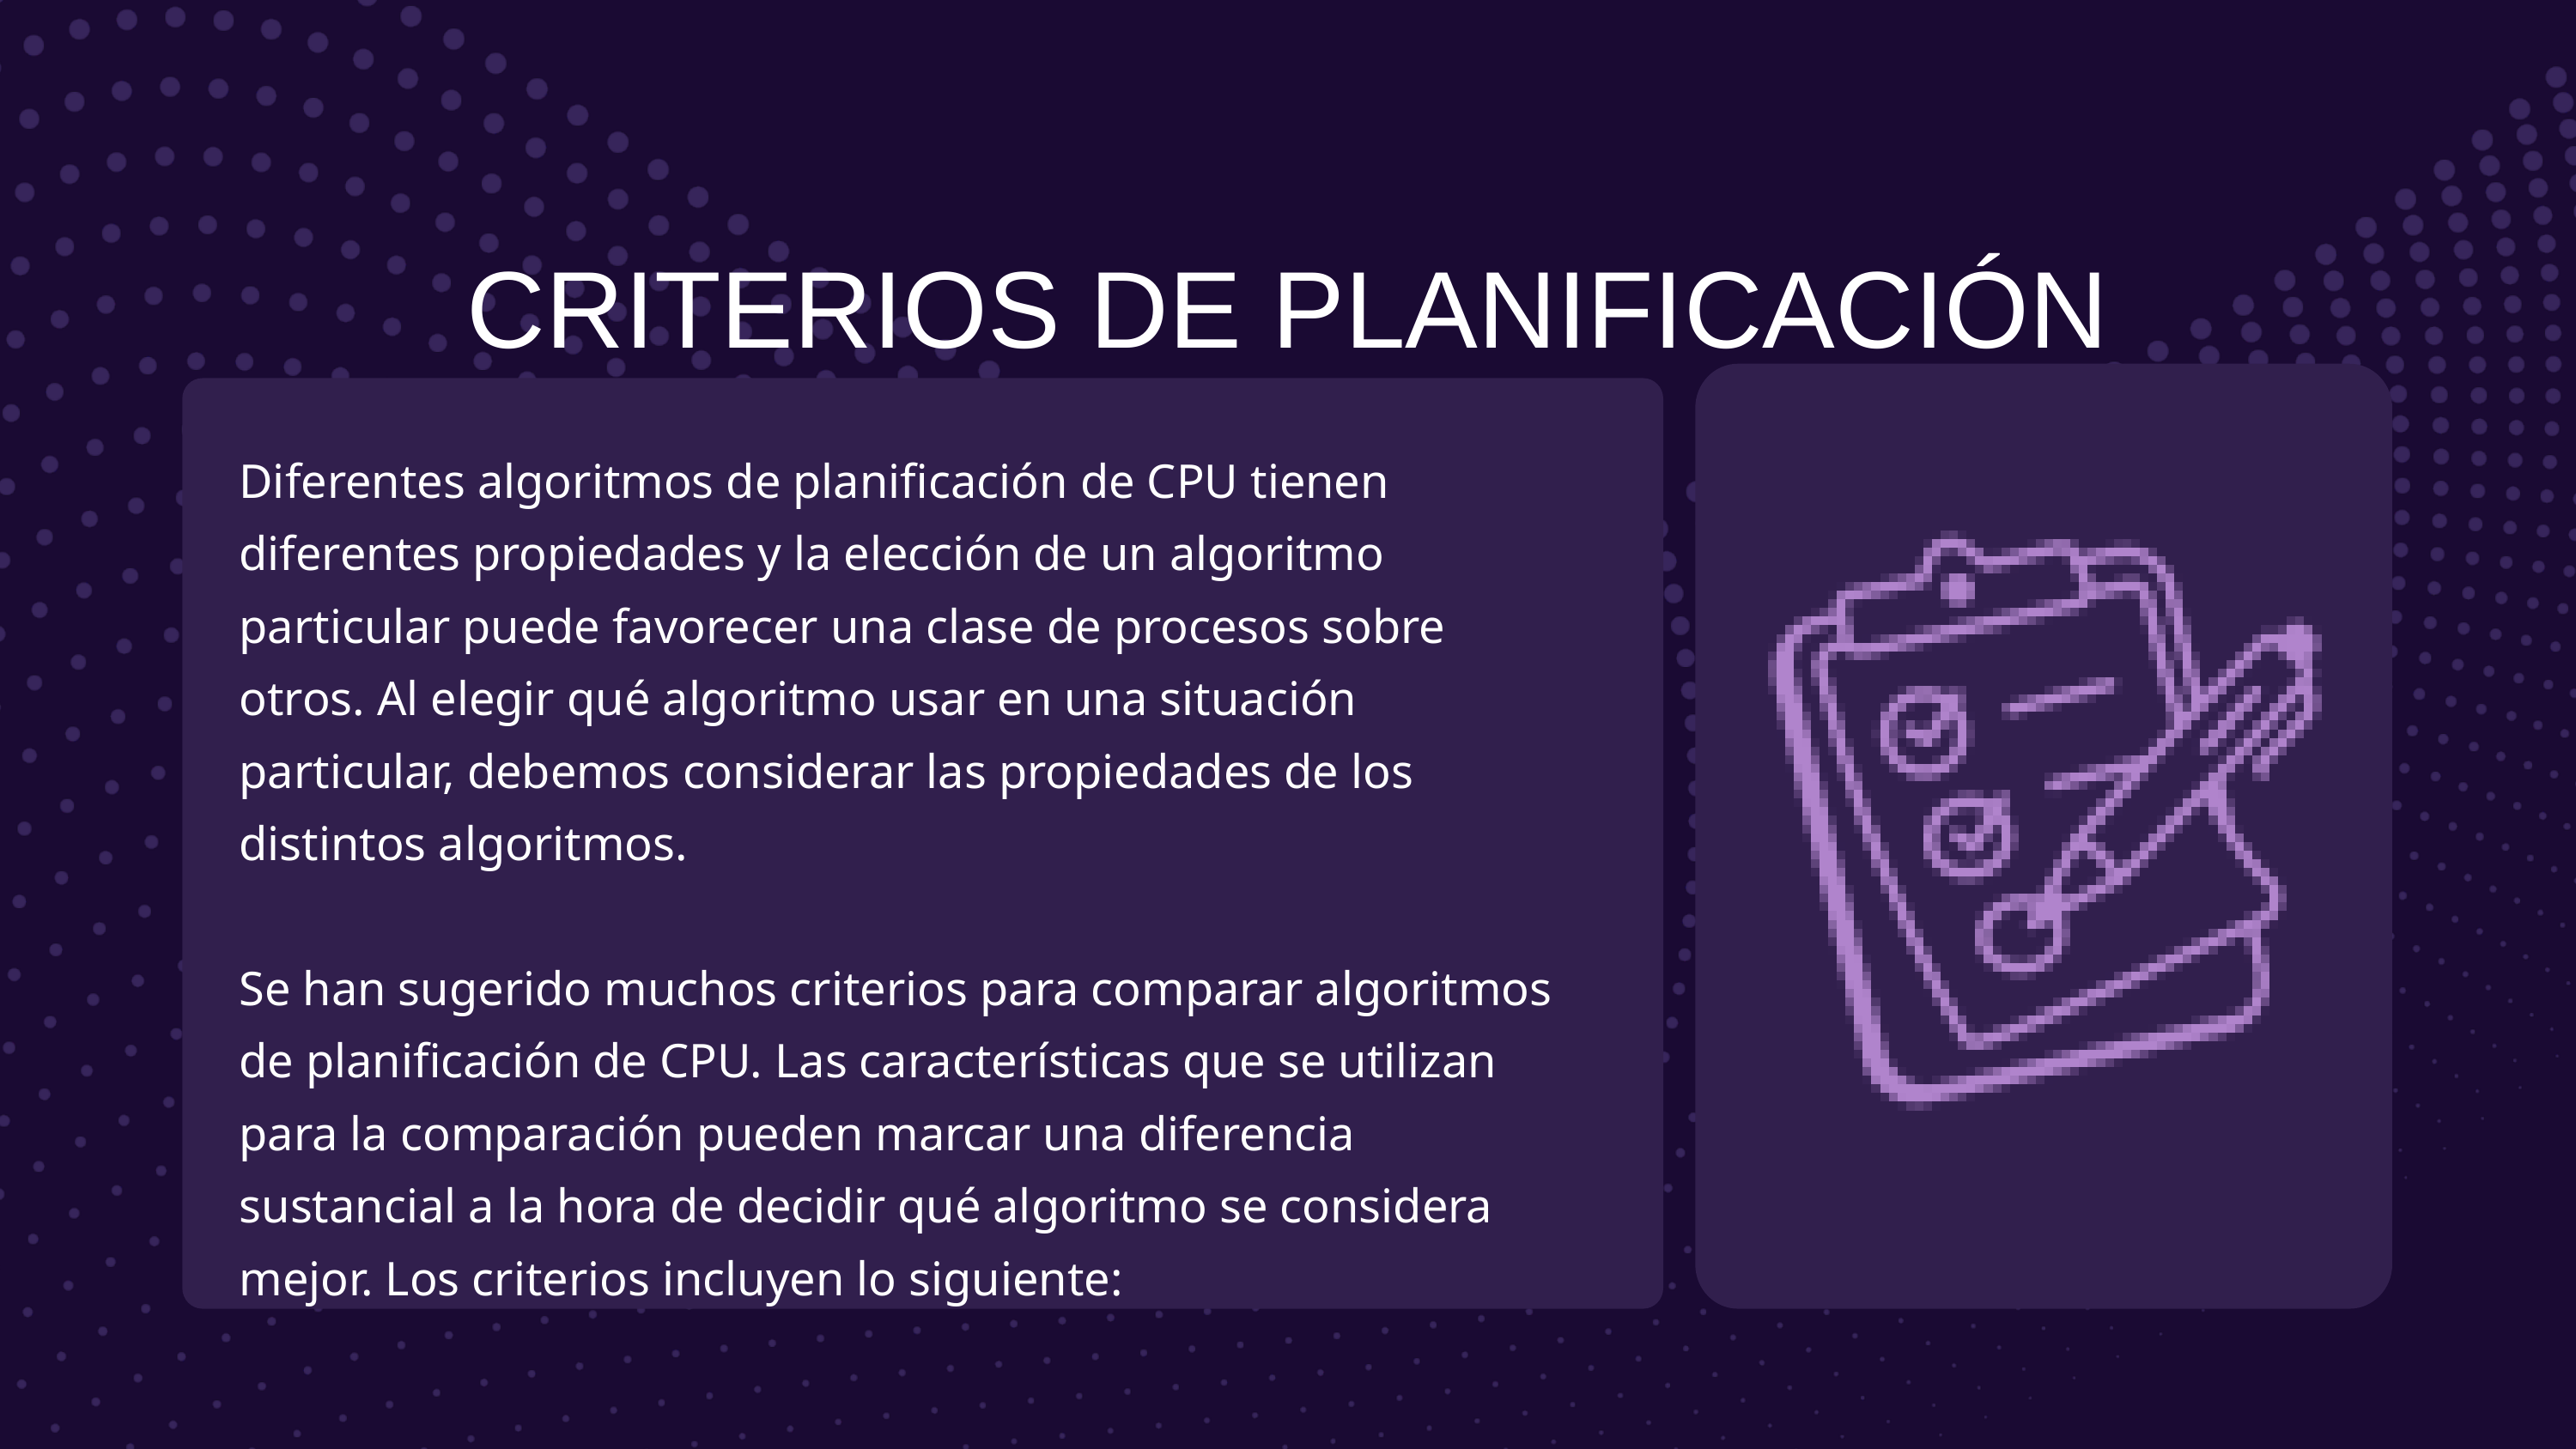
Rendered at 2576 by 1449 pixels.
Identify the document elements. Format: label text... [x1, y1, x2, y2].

text_box CRITERIOS DE PLANIFICACIÓN [197, 211, 2379, 370]
text_box [0, 0, 2576, 1449]
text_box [1695, 353, 2393, 1309]
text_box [182, 367, 1664, 1309]
